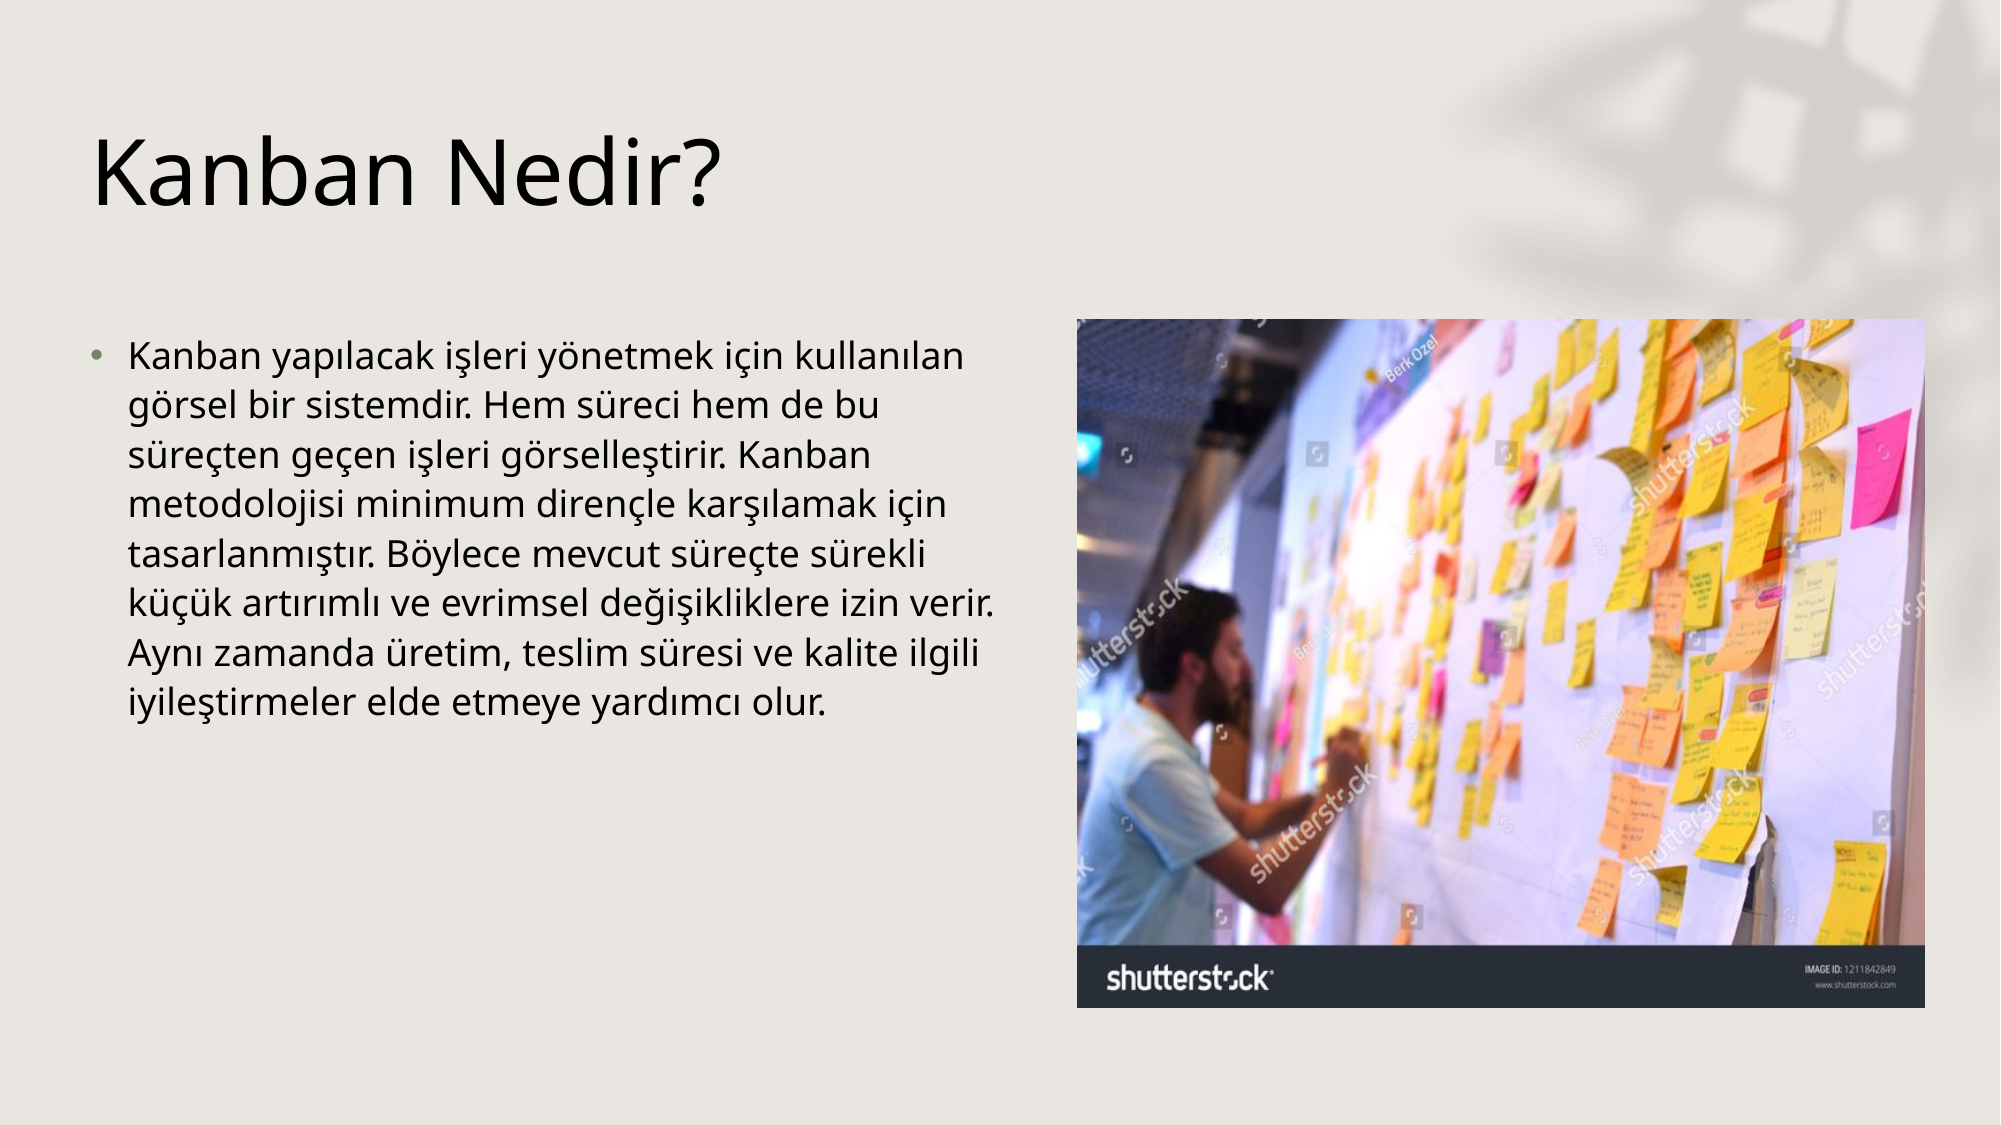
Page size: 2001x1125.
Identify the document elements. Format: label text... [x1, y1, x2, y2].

title Kanban Nedir? [75, 60, 1863, 278]
list Kanban yapılacak işleri yönetmek için kullanılan görsel bir sistemdir. Hem süreci hem de bu süreçten geçen işleri görselleştirir. Kanban metodolojisi minimum dirençle karşılamak için tasarlanmıştır. Böylece mevcut süreçte sürekli küçük artırımlı ve evrimsel değişikliklere izin verir. Aynı zamanda üretim, teslim süresi ve kalite ilgili iyileştirmeler elde etmeye yardımcı olur. [75, 319, 1037, 1009]
picture [1077, 319, 1925, 1009]
